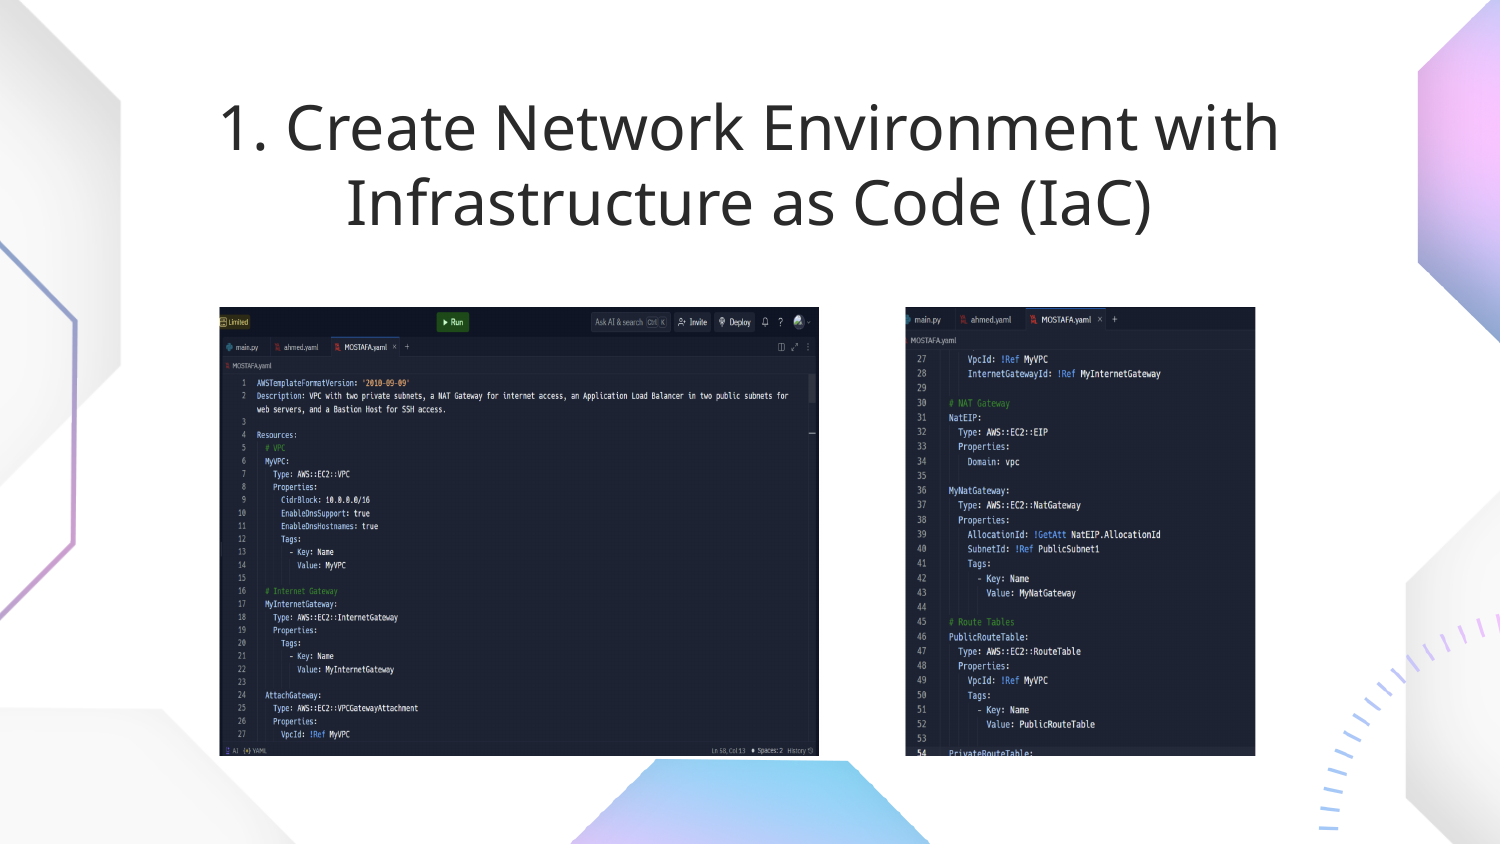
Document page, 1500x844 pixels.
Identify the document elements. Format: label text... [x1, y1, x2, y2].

picture [0, 0, 1256, 844]
title 1. Create Network Environment with Infrastructure as Code (IaC) [118, 72, 1382, 167]
picture [1415, 0, 1500, 400]
picture [1307, 419, 1500, 844]
